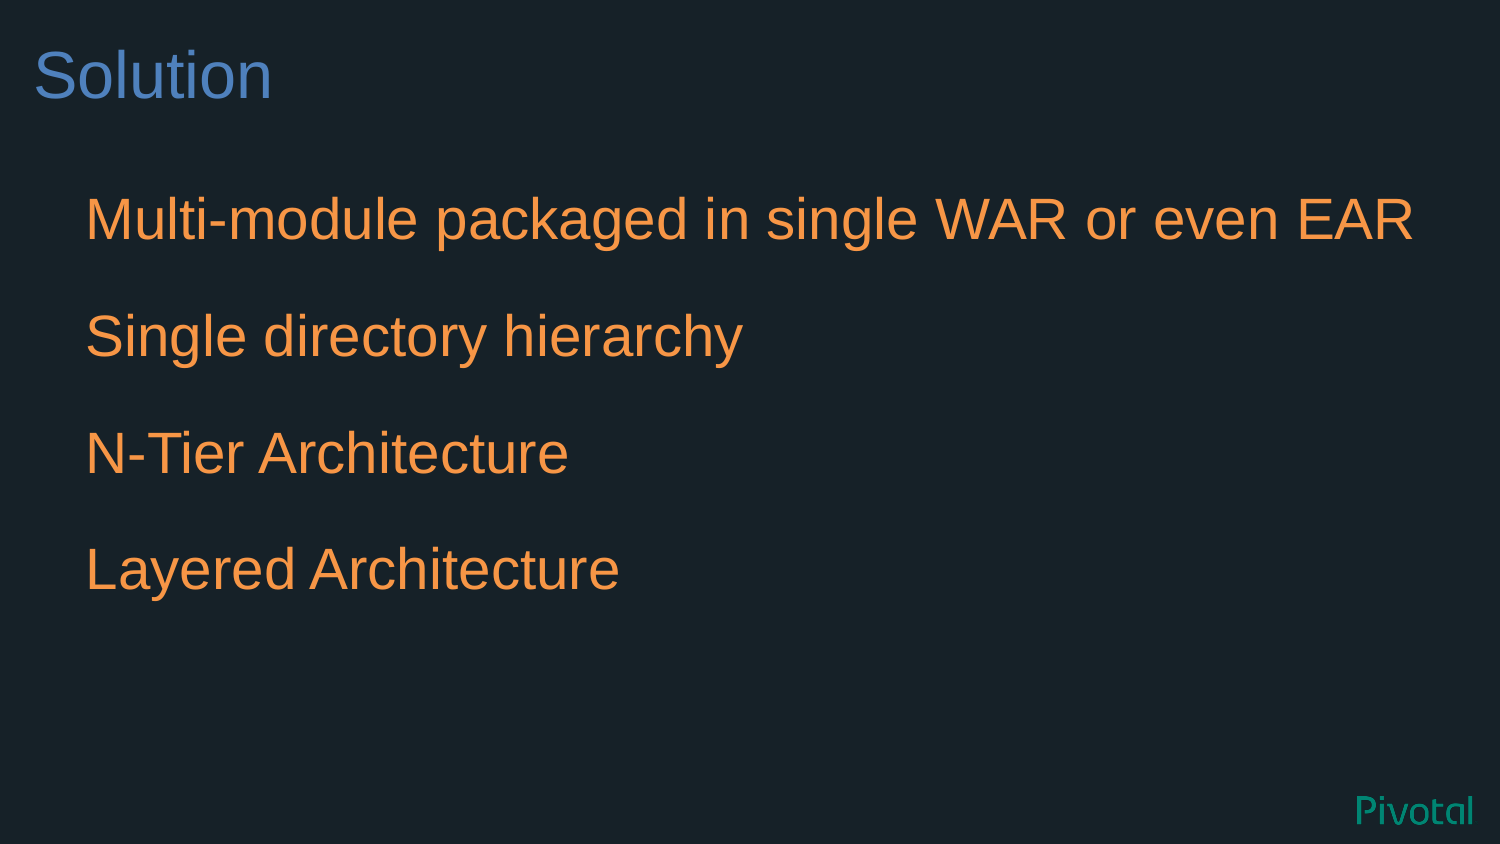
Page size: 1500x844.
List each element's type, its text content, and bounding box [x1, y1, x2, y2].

list Multi-module packaged in single WAR or even EAR Single directory hierarchy N-Tier Architecture Layered Architecture [70, 139, 1474, 771]
picture [1357, 796, 1478, 825]
title Solution [18, 24, 1462, 103]
